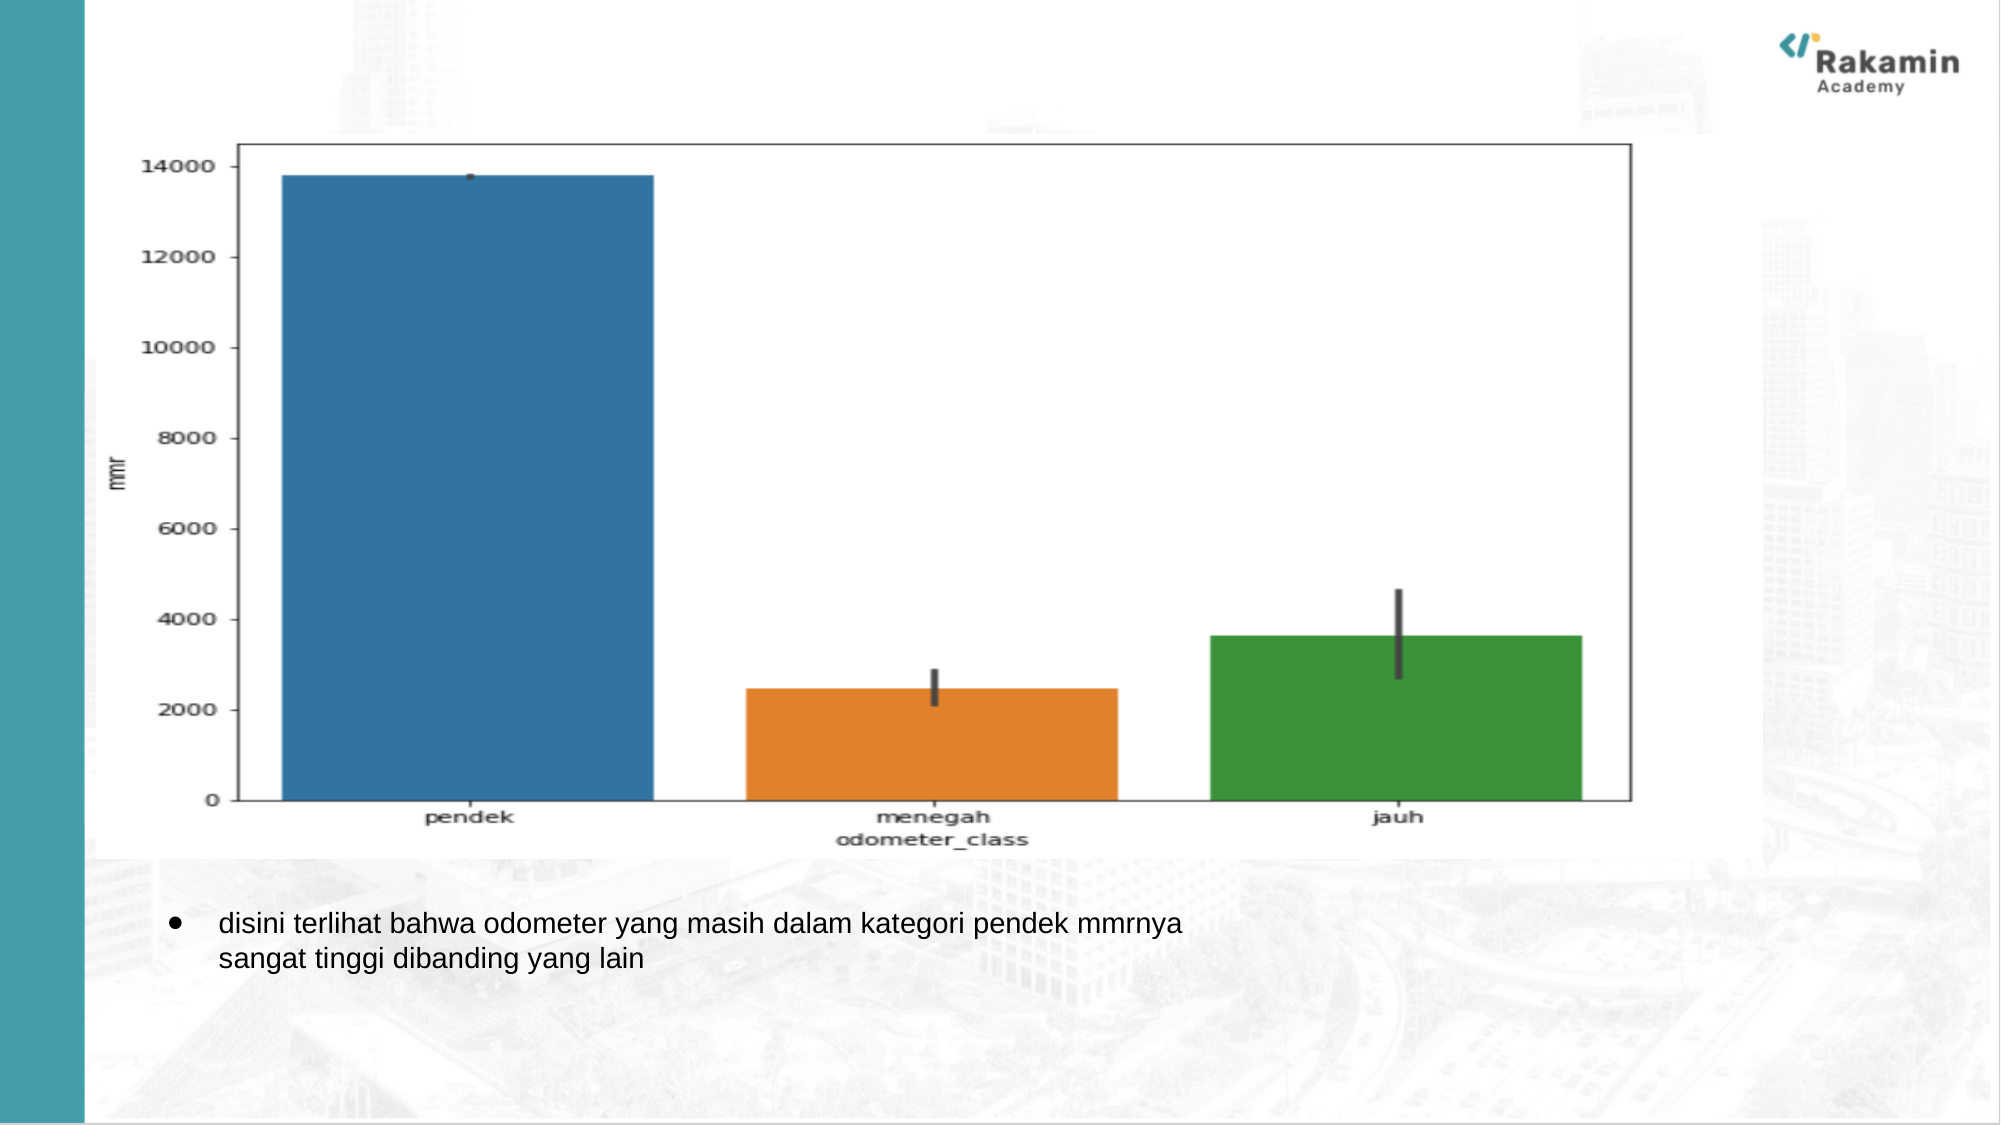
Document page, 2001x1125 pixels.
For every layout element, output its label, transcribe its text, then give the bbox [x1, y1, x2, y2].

text_box disini terlihat bahwa odometer yang masih dalam kategori pendek mmrnya sangat tinggi dibanding yang lain [128, 888, 1220, 1024]
list [68, 252, 1932, 1000]
picture [0, 0, 2001, 1125]
